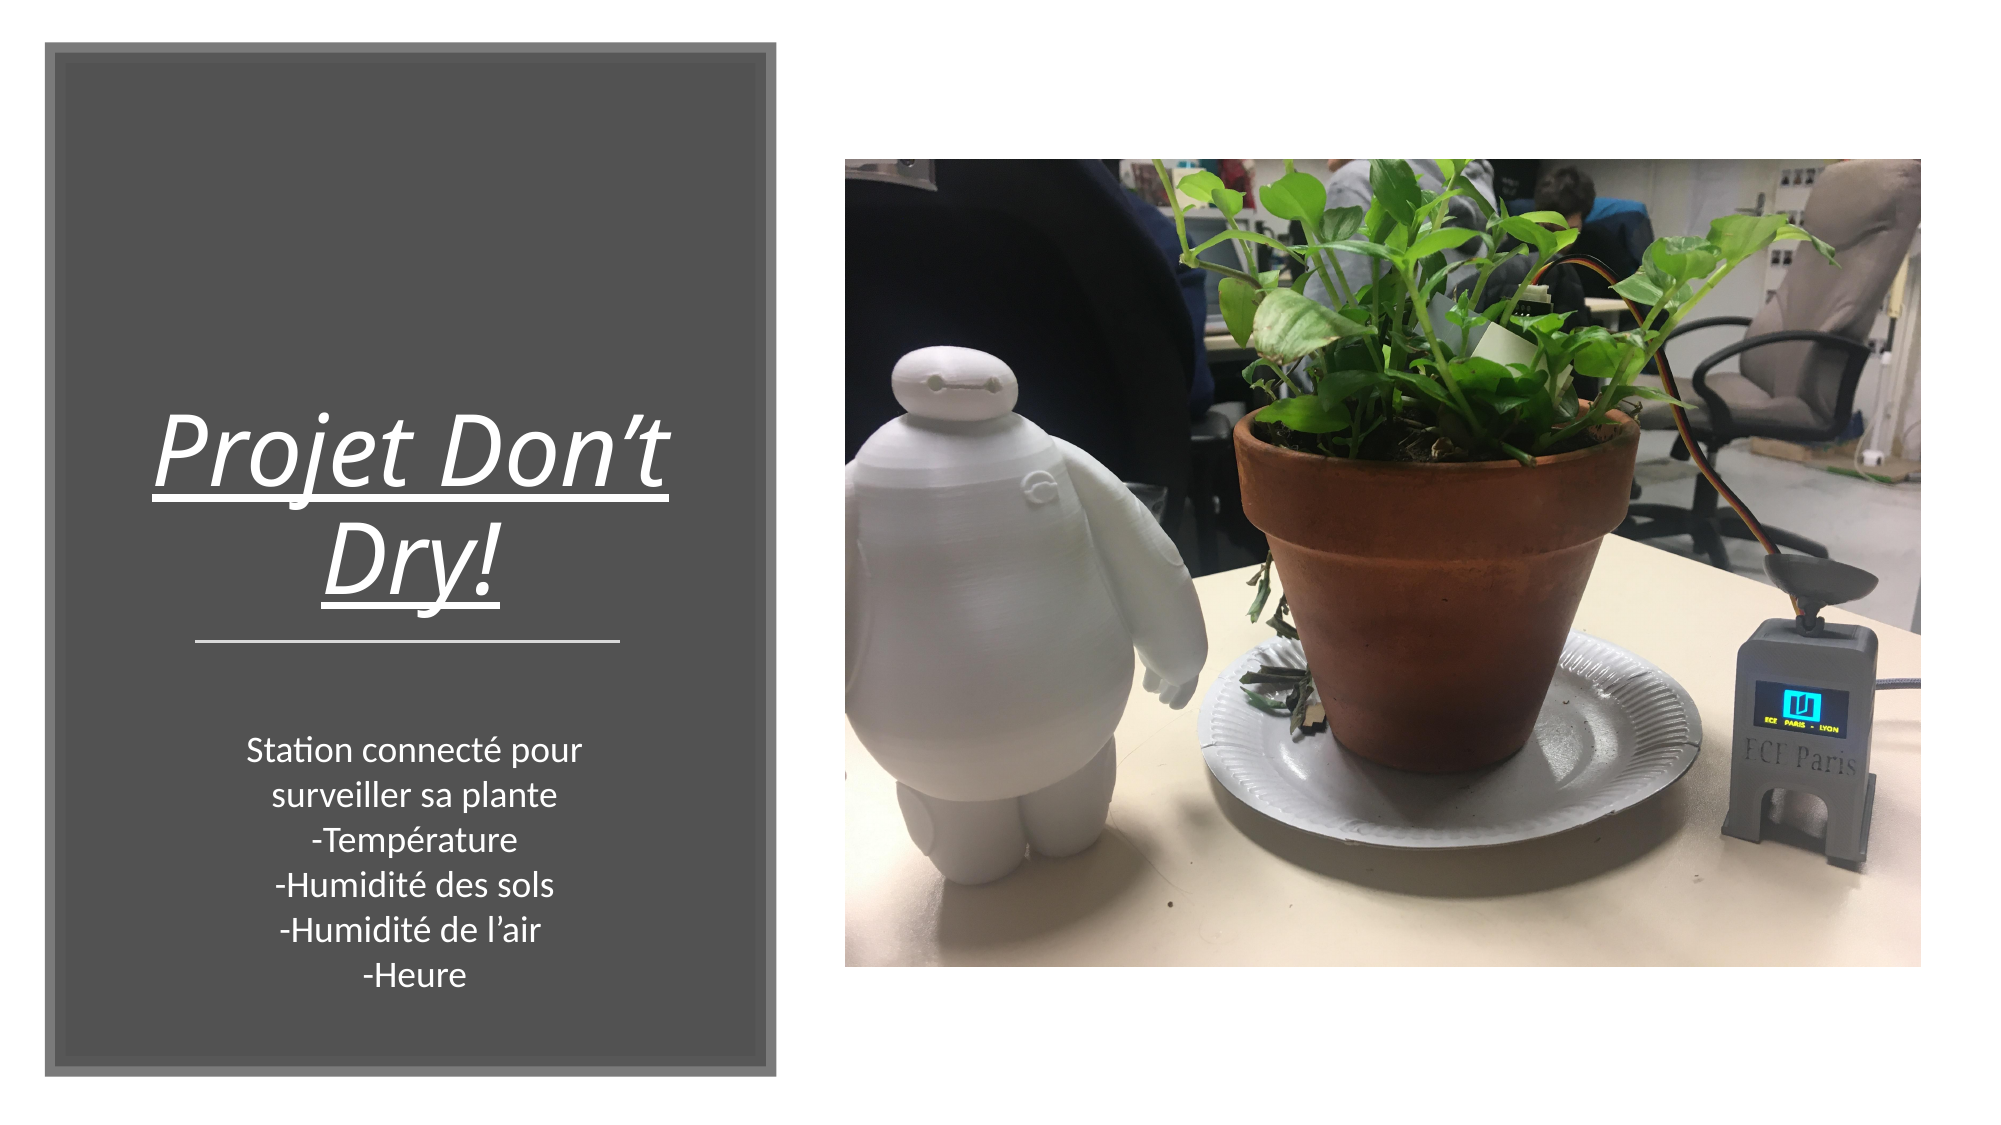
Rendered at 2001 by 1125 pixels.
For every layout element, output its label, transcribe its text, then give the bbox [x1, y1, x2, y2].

picture [845, 159, 1921, 967]
text_box Projet Don’t Dry! [110, 149, 711, 624]
text_box Station connecté pour surveiller sa plante -Température -Humidité des sols -Humidité de l’air -Heure [210, 717, 620, 1048]
text_box [54, 52, 767, 1067]
